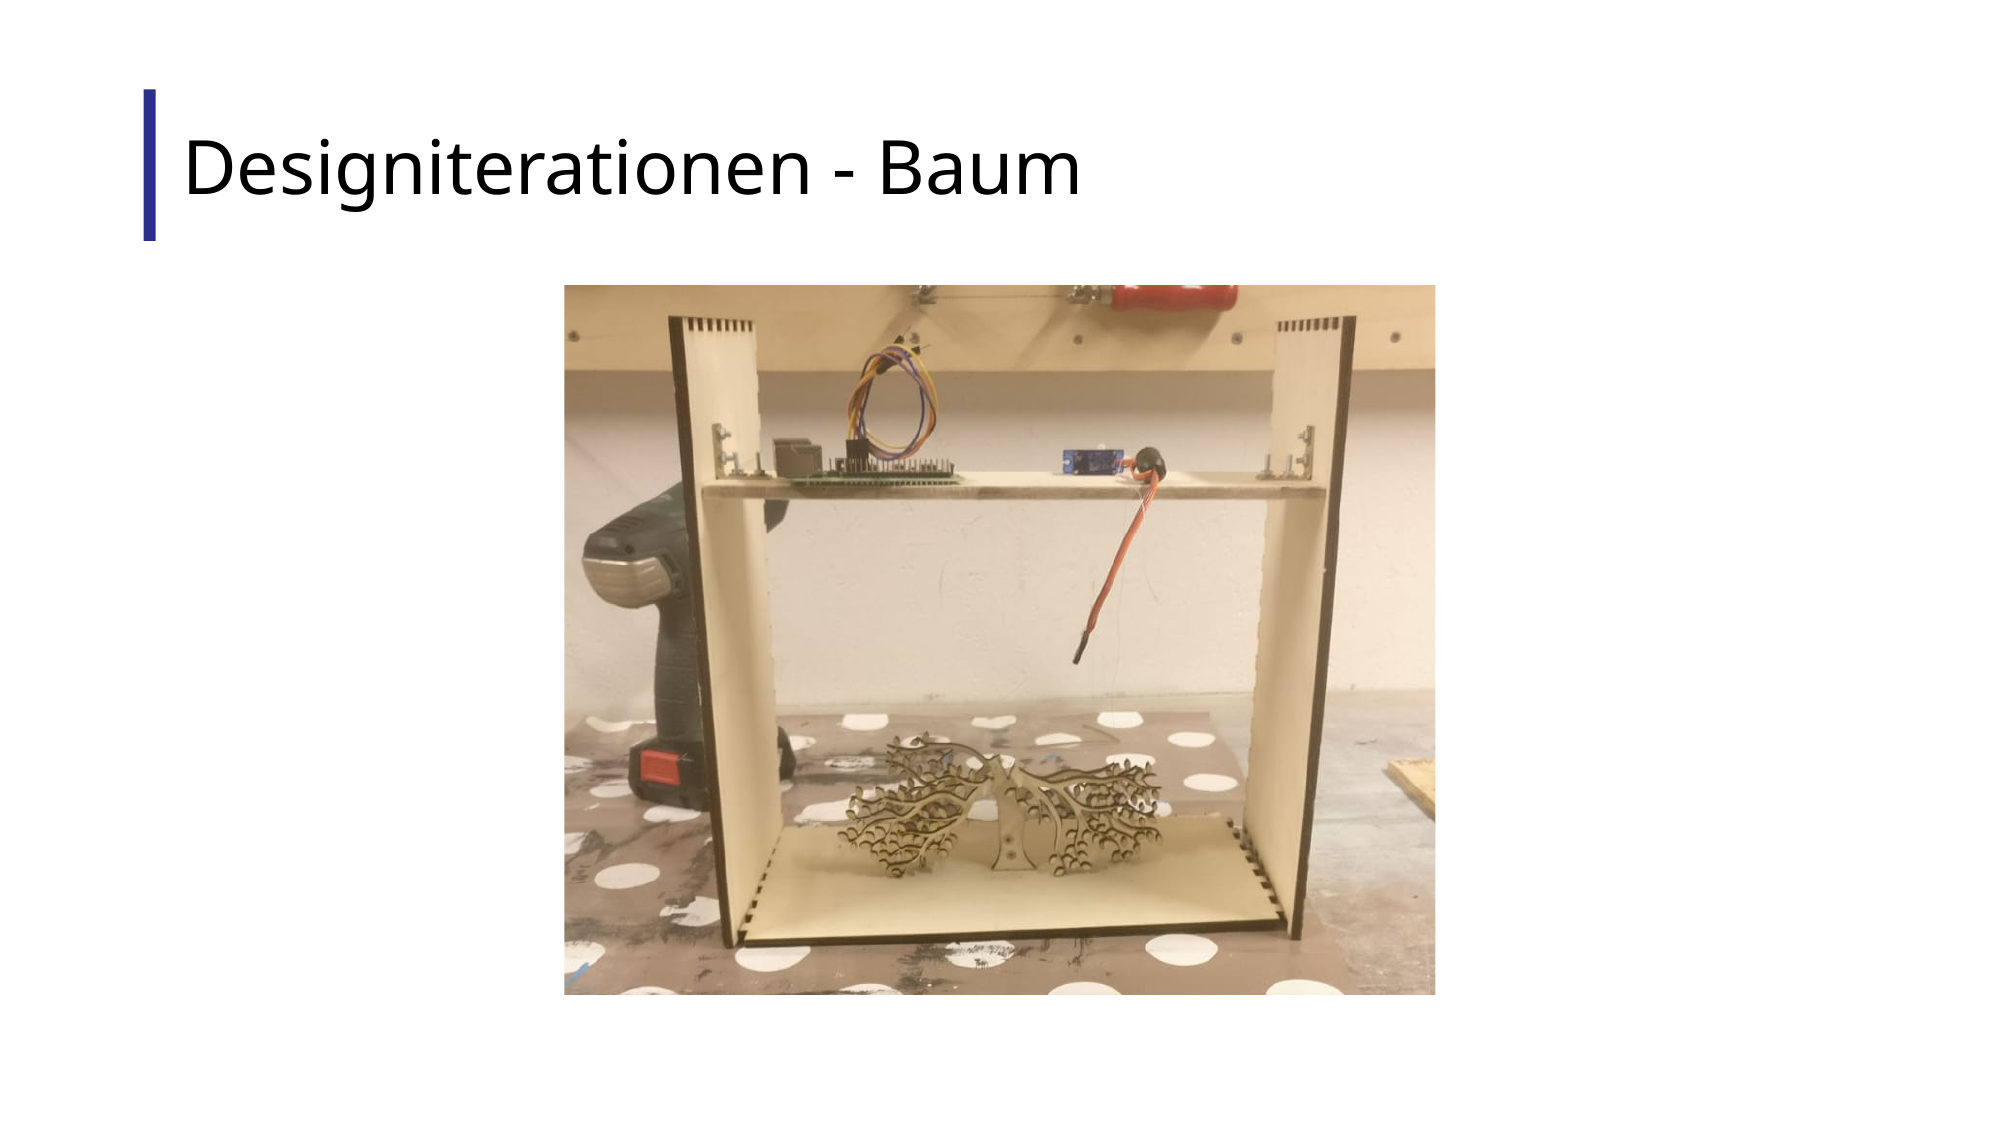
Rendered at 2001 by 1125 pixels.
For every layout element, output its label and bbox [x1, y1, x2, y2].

picture [564, 285, 1436, 995]
text_box [143, 89, 1179, 309]
